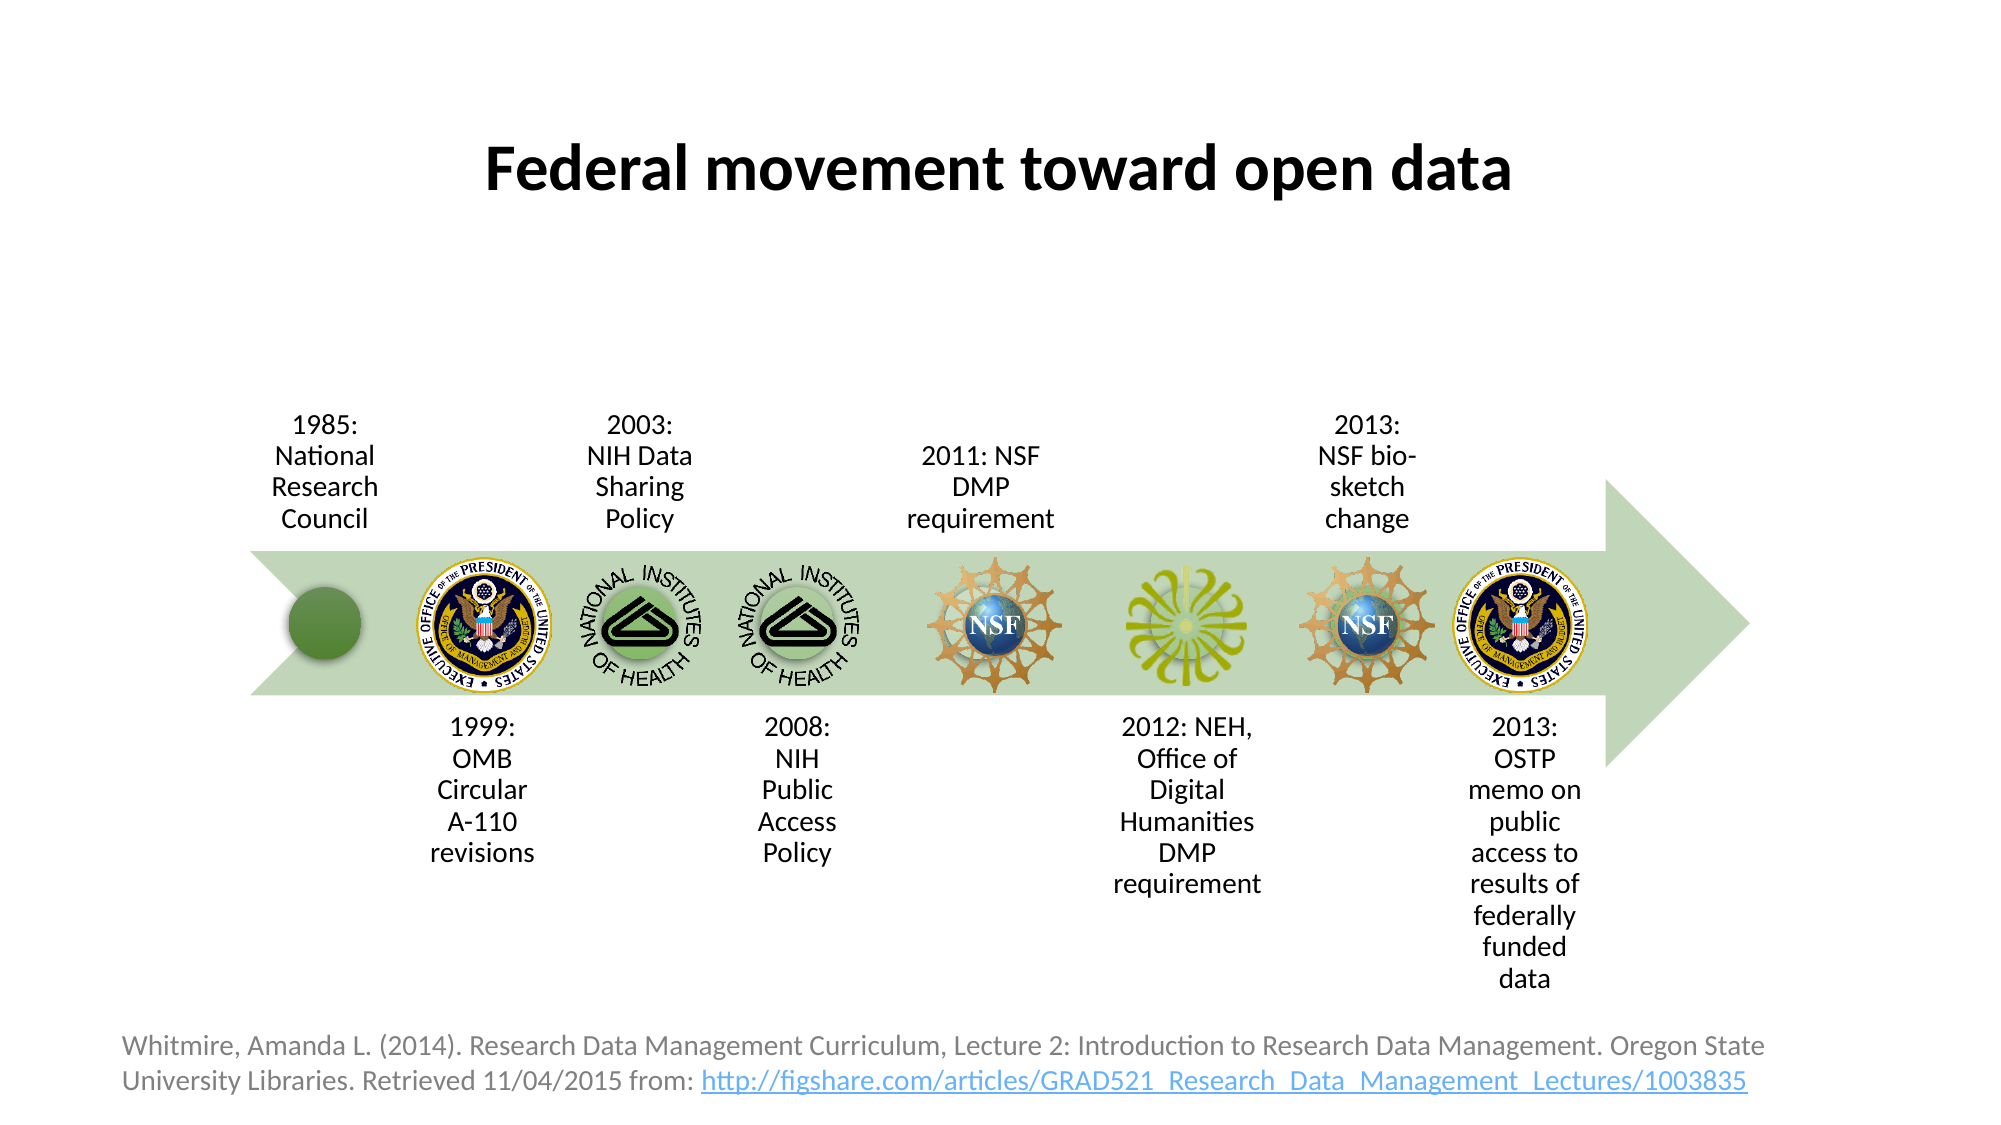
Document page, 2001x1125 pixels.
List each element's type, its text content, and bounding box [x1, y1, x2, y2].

picture [1299, 557, 1435, 693]
title Federal movement toward open data [137, 59, 1863, 278]
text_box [249, 262, 1750, 985]
picture [580, 565, 701, 686]
picture [1126, 565, 1247, 686]
picture [926, 557, 1062, 693]
picture [738, 565, 859, 686]
text_box Whitmire, Amanda L. (2014). Research Data Management Curriculum, Lecture 2: Introduction to Research Data Management. Oregon State University Libraries. Retrieved 11/04/2015 from: http://figshare.com/articles/GRAD521_Research_Data_Management_Lectures/1003835 [107, 1018, 1886, 1104]
picture [1452, 557, 1588, 693]
picture [416, 557, 552, 693]
